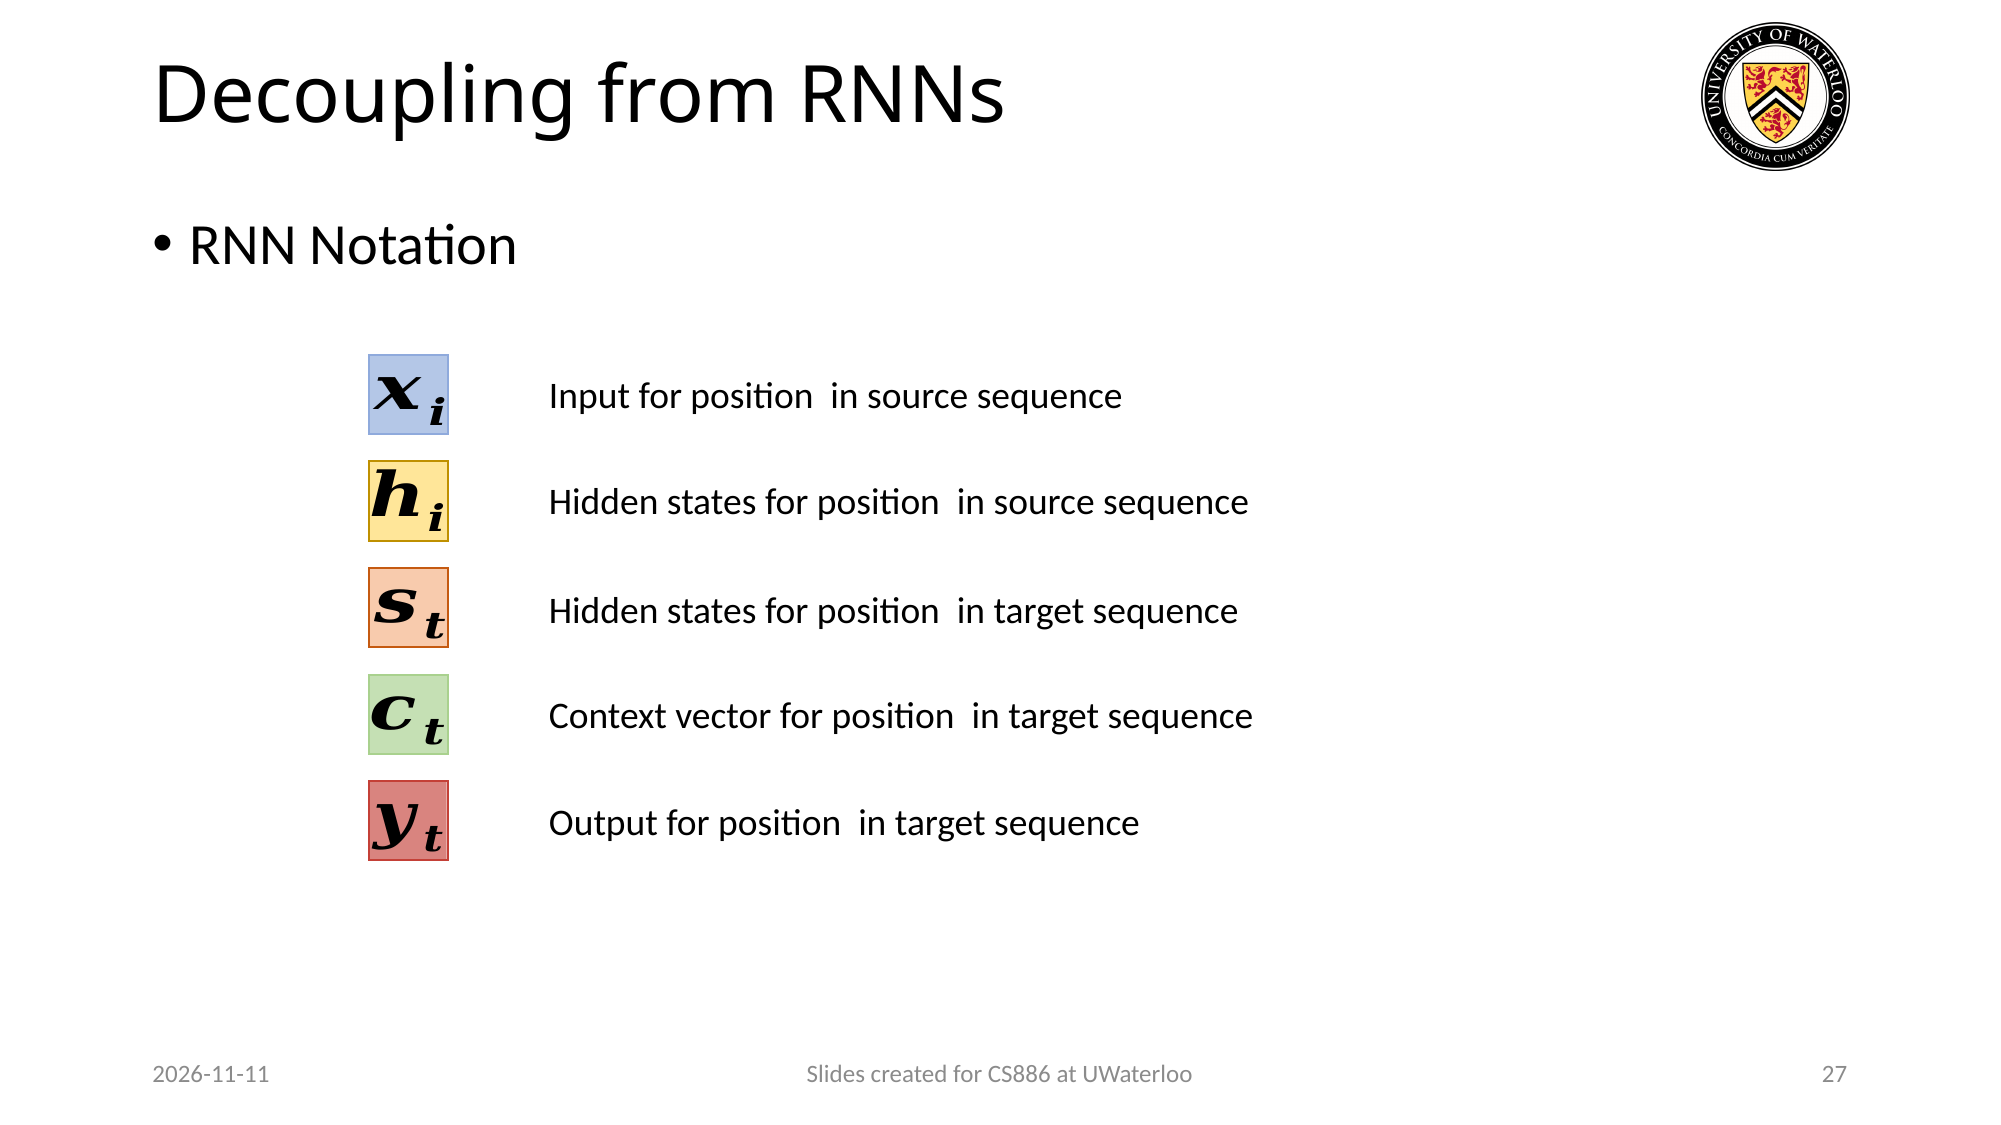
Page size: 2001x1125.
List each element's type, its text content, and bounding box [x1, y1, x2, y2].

footer Slides created for CS886 at UWaterloo [662, 1042, 1338, 1103]
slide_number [137, 1042, 588, 1103]
list RNN Notation [137, 206, 1863, 1014]
title Decoupling from RNNs [137, 22, 1863, 171]
slide_number 27 [1412, 1042, 1863, 1103]
